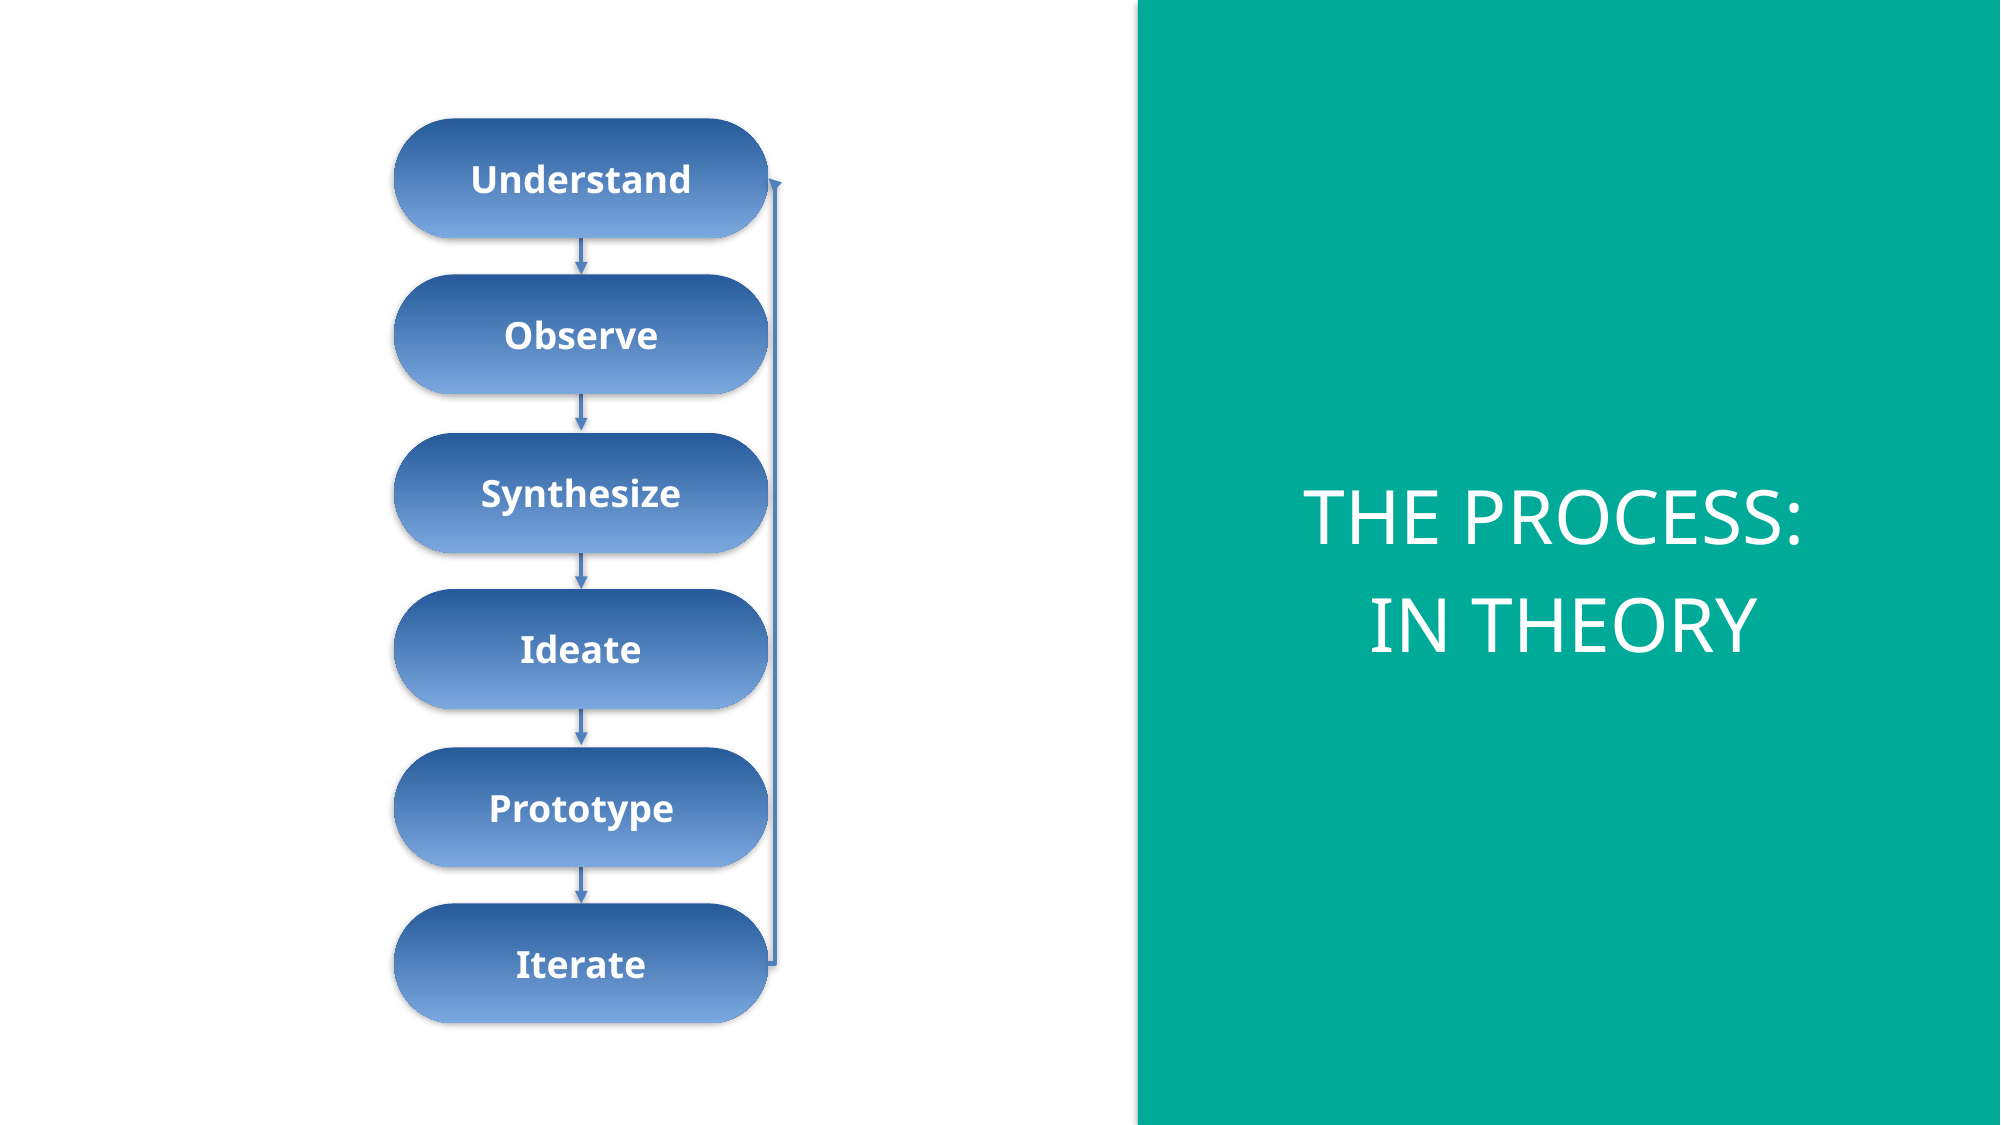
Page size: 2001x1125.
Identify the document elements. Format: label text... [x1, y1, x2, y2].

text_box [1137, 0, 2000, 1125]
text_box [393, 118, 769, 1024]
text_box THE PROCESS: IN THEORY [1142, 444, 2000, 681]
